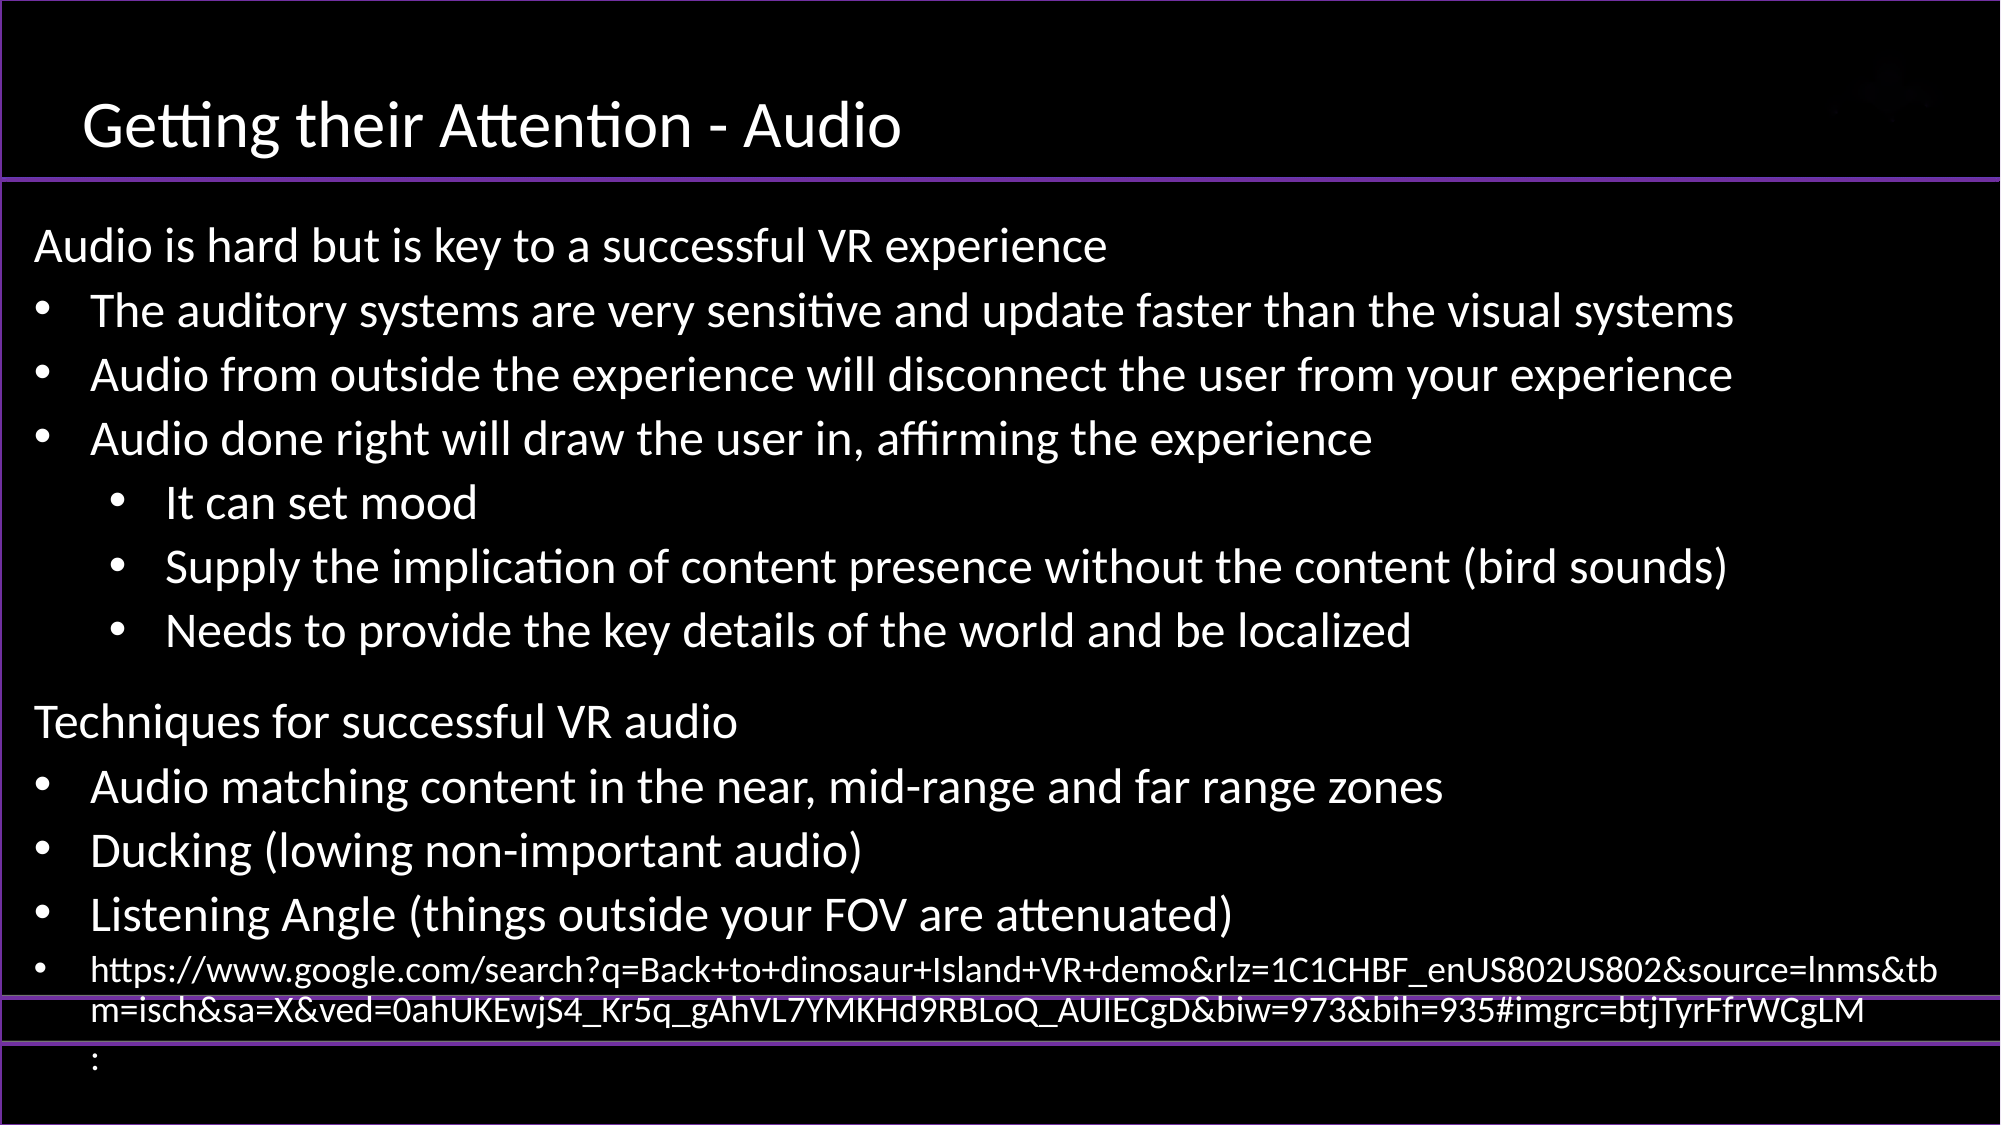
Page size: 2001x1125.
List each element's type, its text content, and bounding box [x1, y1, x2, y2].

text_box Audio is hard but is key to a successful VR experience The auditory systems are very sensitive and update faster than the visual systems Audio from outside the experience will disconnect the user from your experience Audio done right will draw the user in, affirming the experience It can set mood Supply the implication of content presence without the content (bird sounds) Needs to provide the key details of the world and be localized Techniques for successful VR audio Audio matching content in the near, mid-range and far range zones Ducking (lowing non-important audio) Listening Angle (things outside your FOV are attenuated) https://www.google.com/search?q=Back+to+dinosaur+Island+VR+demo&rlz=1C1CHBF_enUS802US802&source=lnms&tbm=isch&sa=X&ved=0ahUKEwjS4_Kr5q_gAhVL7YMKHd9RBLoQ_AUIECgD&biw=973&bih=935#imgrc=btjTyrFfrWCgLM: [19, 201, 1983, 1125]
title Getting their Attention - Audio [67, 45, 1793, 170]
picture [0, 0, 2001, 1125]
